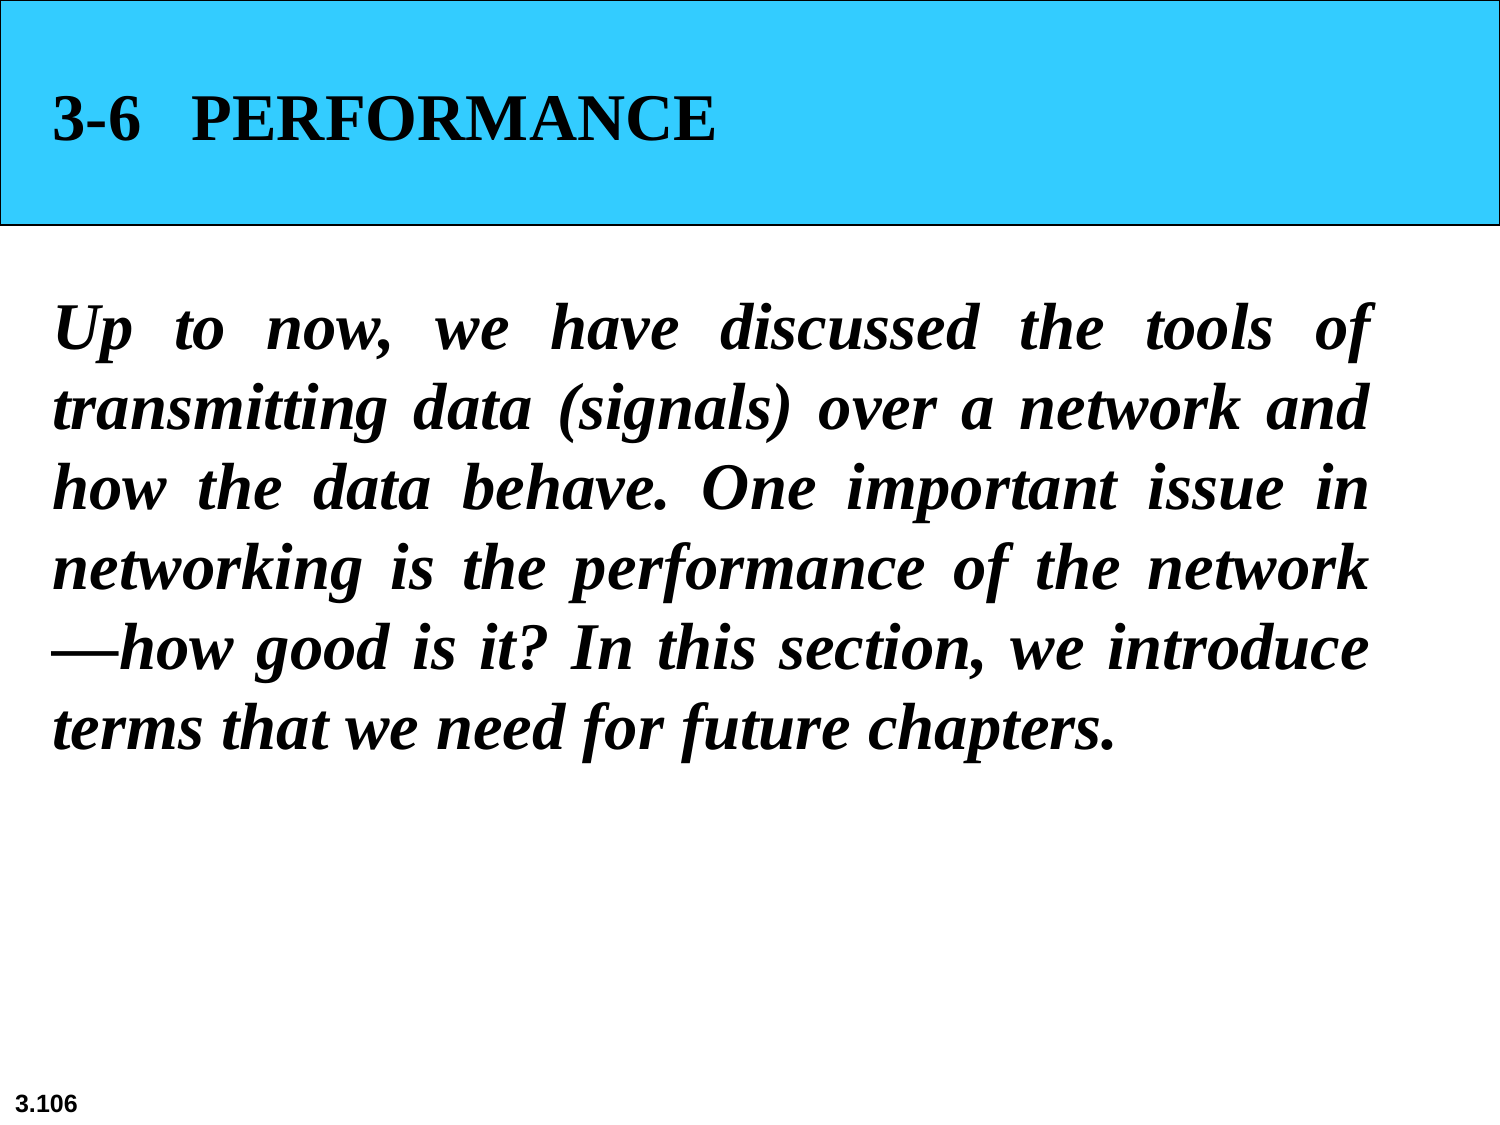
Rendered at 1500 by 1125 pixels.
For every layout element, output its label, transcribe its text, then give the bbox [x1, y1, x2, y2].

text_box 3-6 PERFORMANCE [37, 66, 739, 242]
text_box Up to now, we have discussed the tools of transmitting data (signals) over a network and how the data behave. One important issue in networking is the performance of the network—how good is it? In this section, we introduce terms that we need for future chapters. [37, 275, 1388, 770]
text_box 3.106 [0, 1049, 313, 1125]
text_box [0, 0, 1500, 225]
